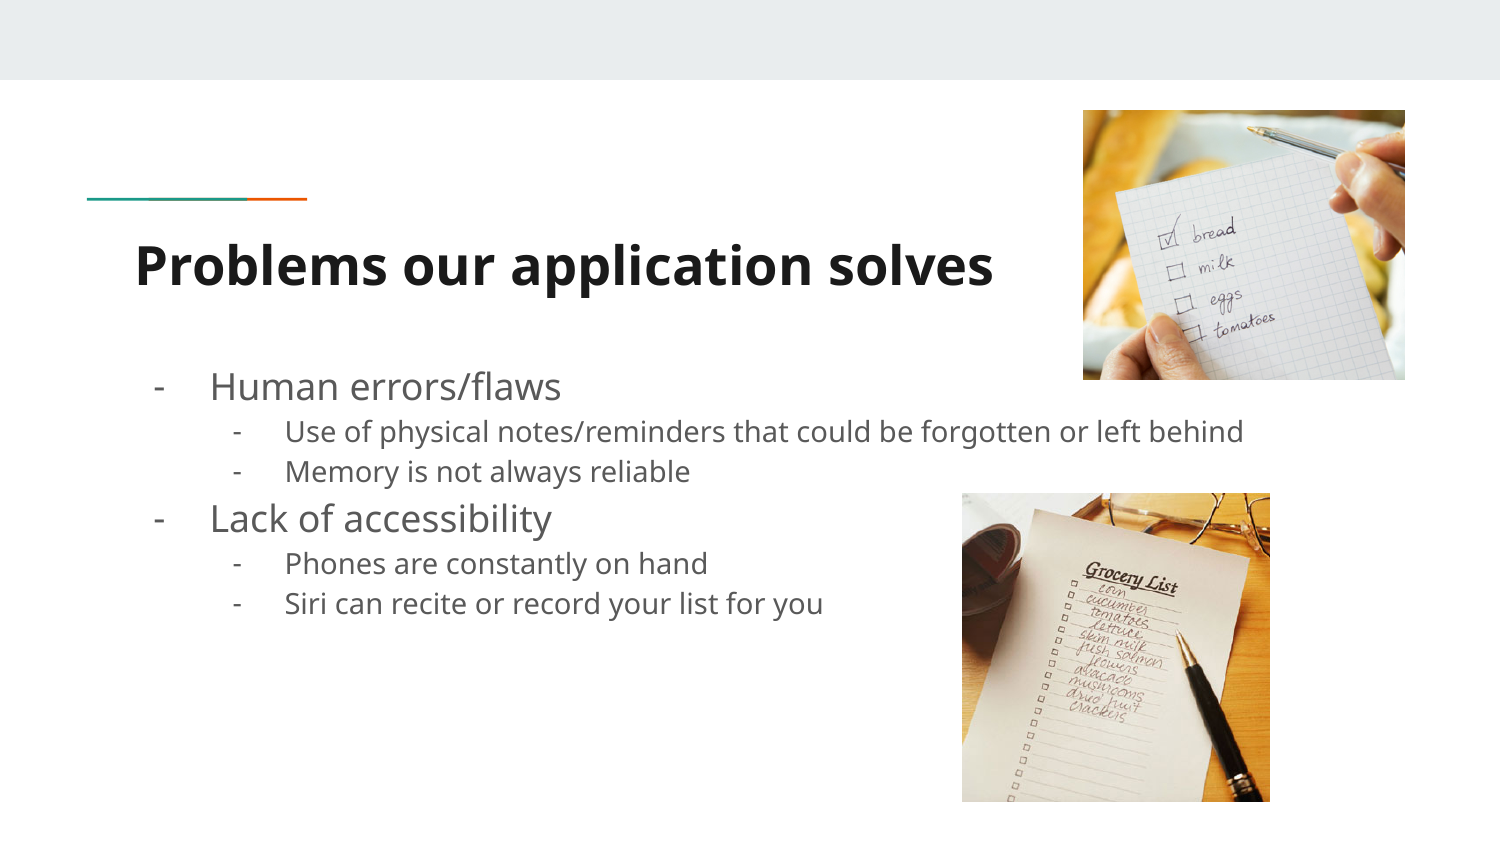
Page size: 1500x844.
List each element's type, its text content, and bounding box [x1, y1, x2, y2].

list Human errors/flaws Use of physical notes/reminders that could be forgotten or left behind Memory is not always reliable Lack of accessibility Phones are constantly on hand Siri can recite or record your list for you [119, 341, 1381, 712]
title Problems our application solves [119, 216, 1078, 305]
picture [1083, 110, 1406, 380]
picture [961, 493, 1270, 802]
